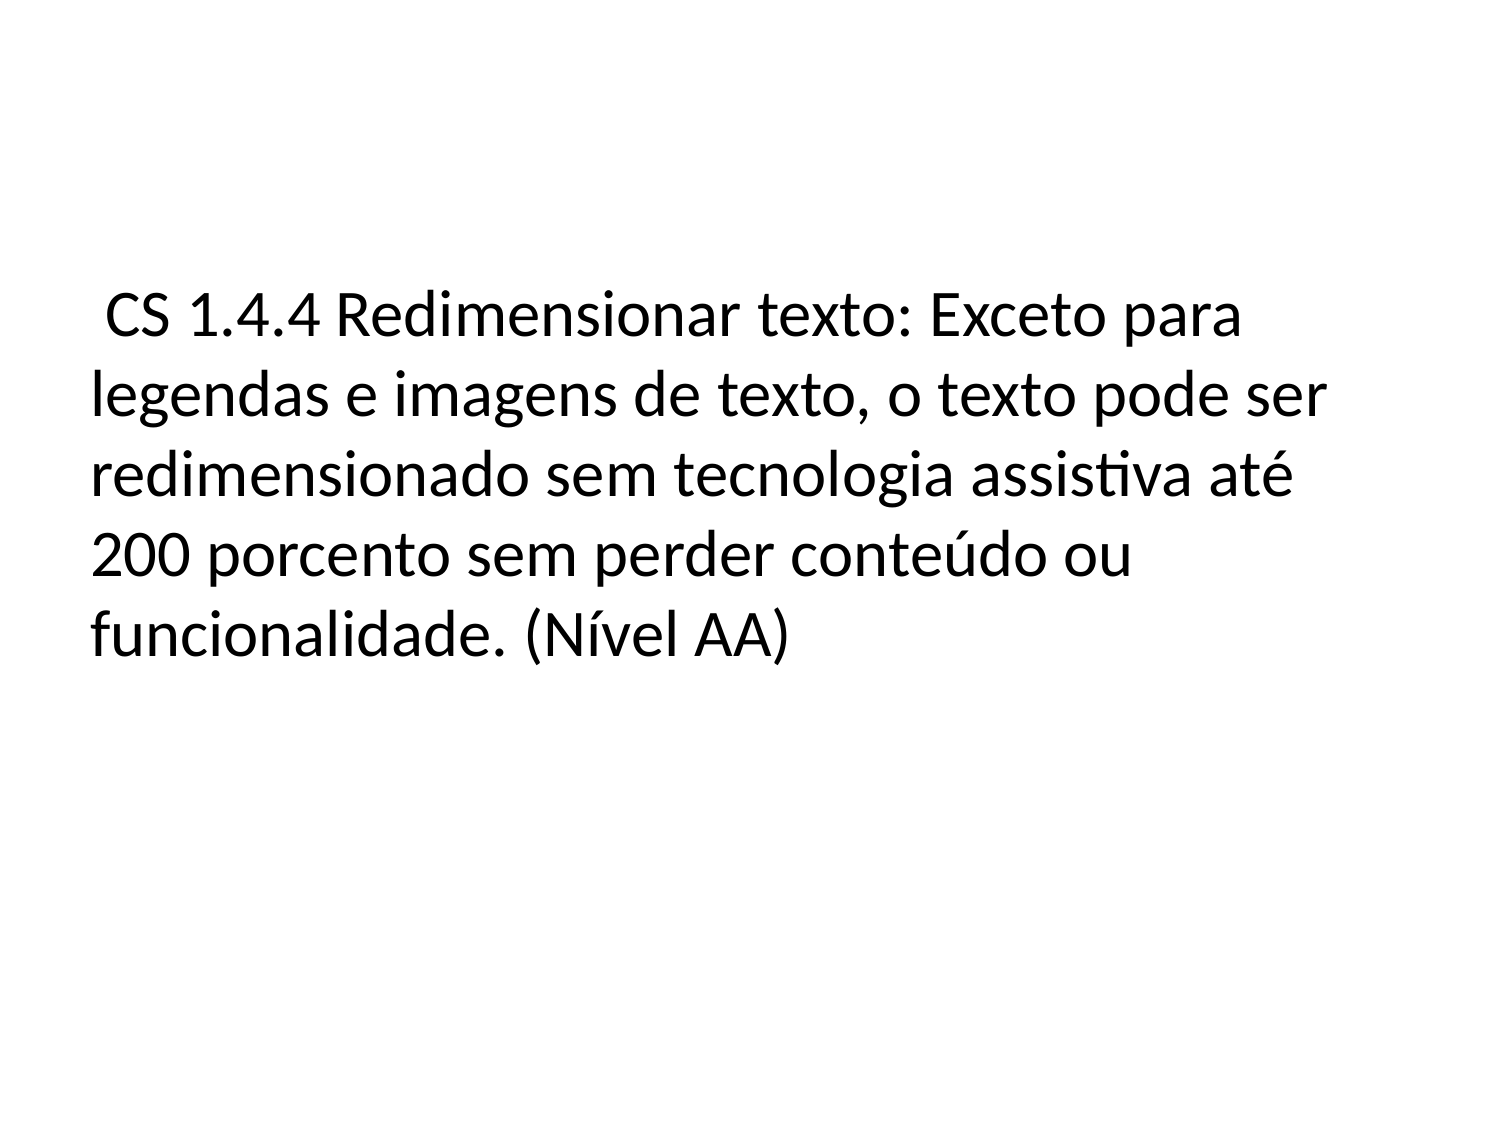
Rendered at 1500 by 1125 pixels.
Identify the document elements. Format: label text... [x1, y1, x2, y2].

list CS 1.4.4 Redimensionar texto: Exceto para legendas e imagens de texto, o texto pode ser redimensionado sem tecnologia assistiva até 200 porcento sem perder conteúdo ou funcionalidade. (Nível AA) [75, 262, 1425, 1005]
